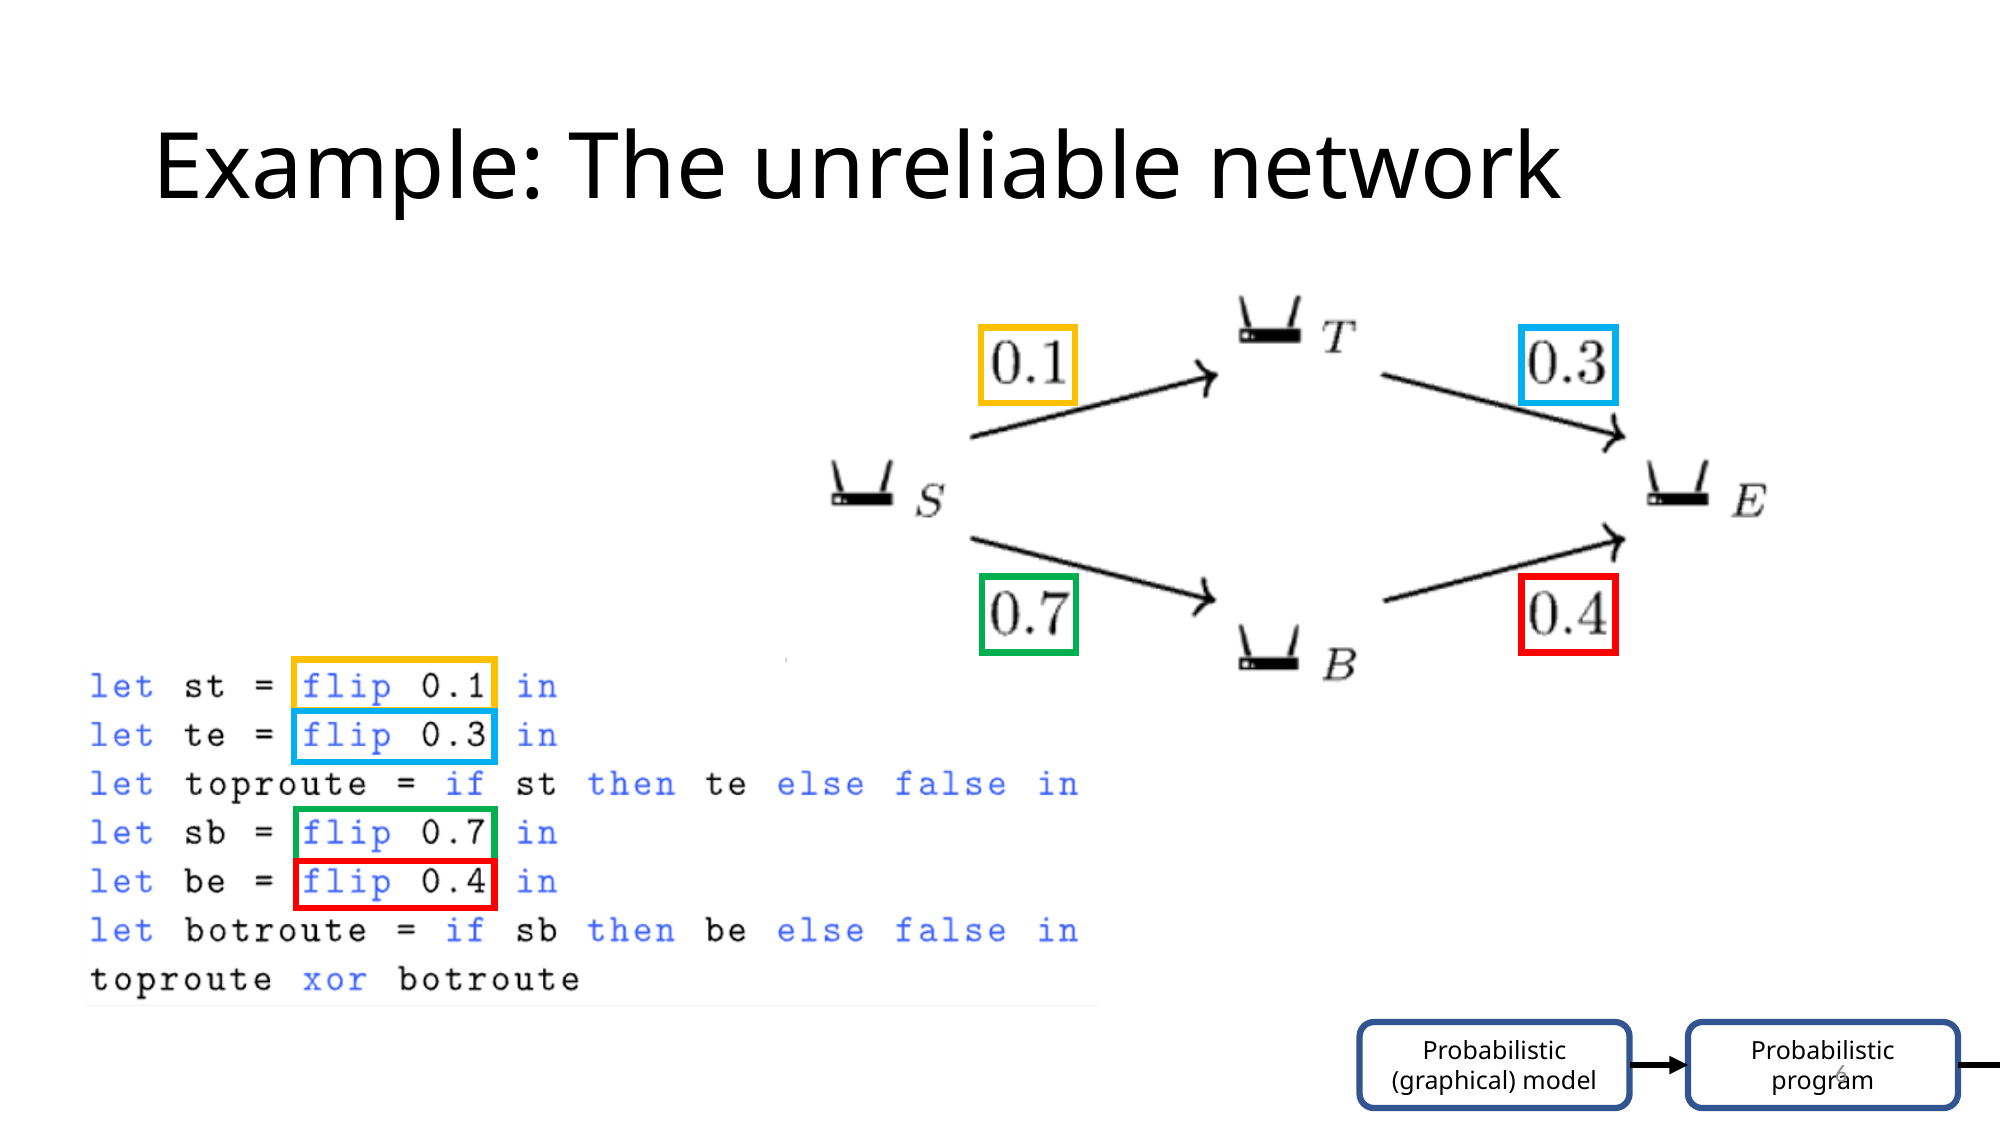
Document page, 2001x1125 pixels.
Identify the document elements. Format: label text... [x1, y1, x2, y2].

text_box Probabilistic (graphical) model [1358, 1020, 1631, 1110]
picture [66, 277, 1790, 1040]
slide_number 6 [1412, 1042, 1863, 1103]
title Example: The unreliable network [137, 59, 1863, 278]
text_box Probabilistic program [1686, 1020, 1960, 1110]
